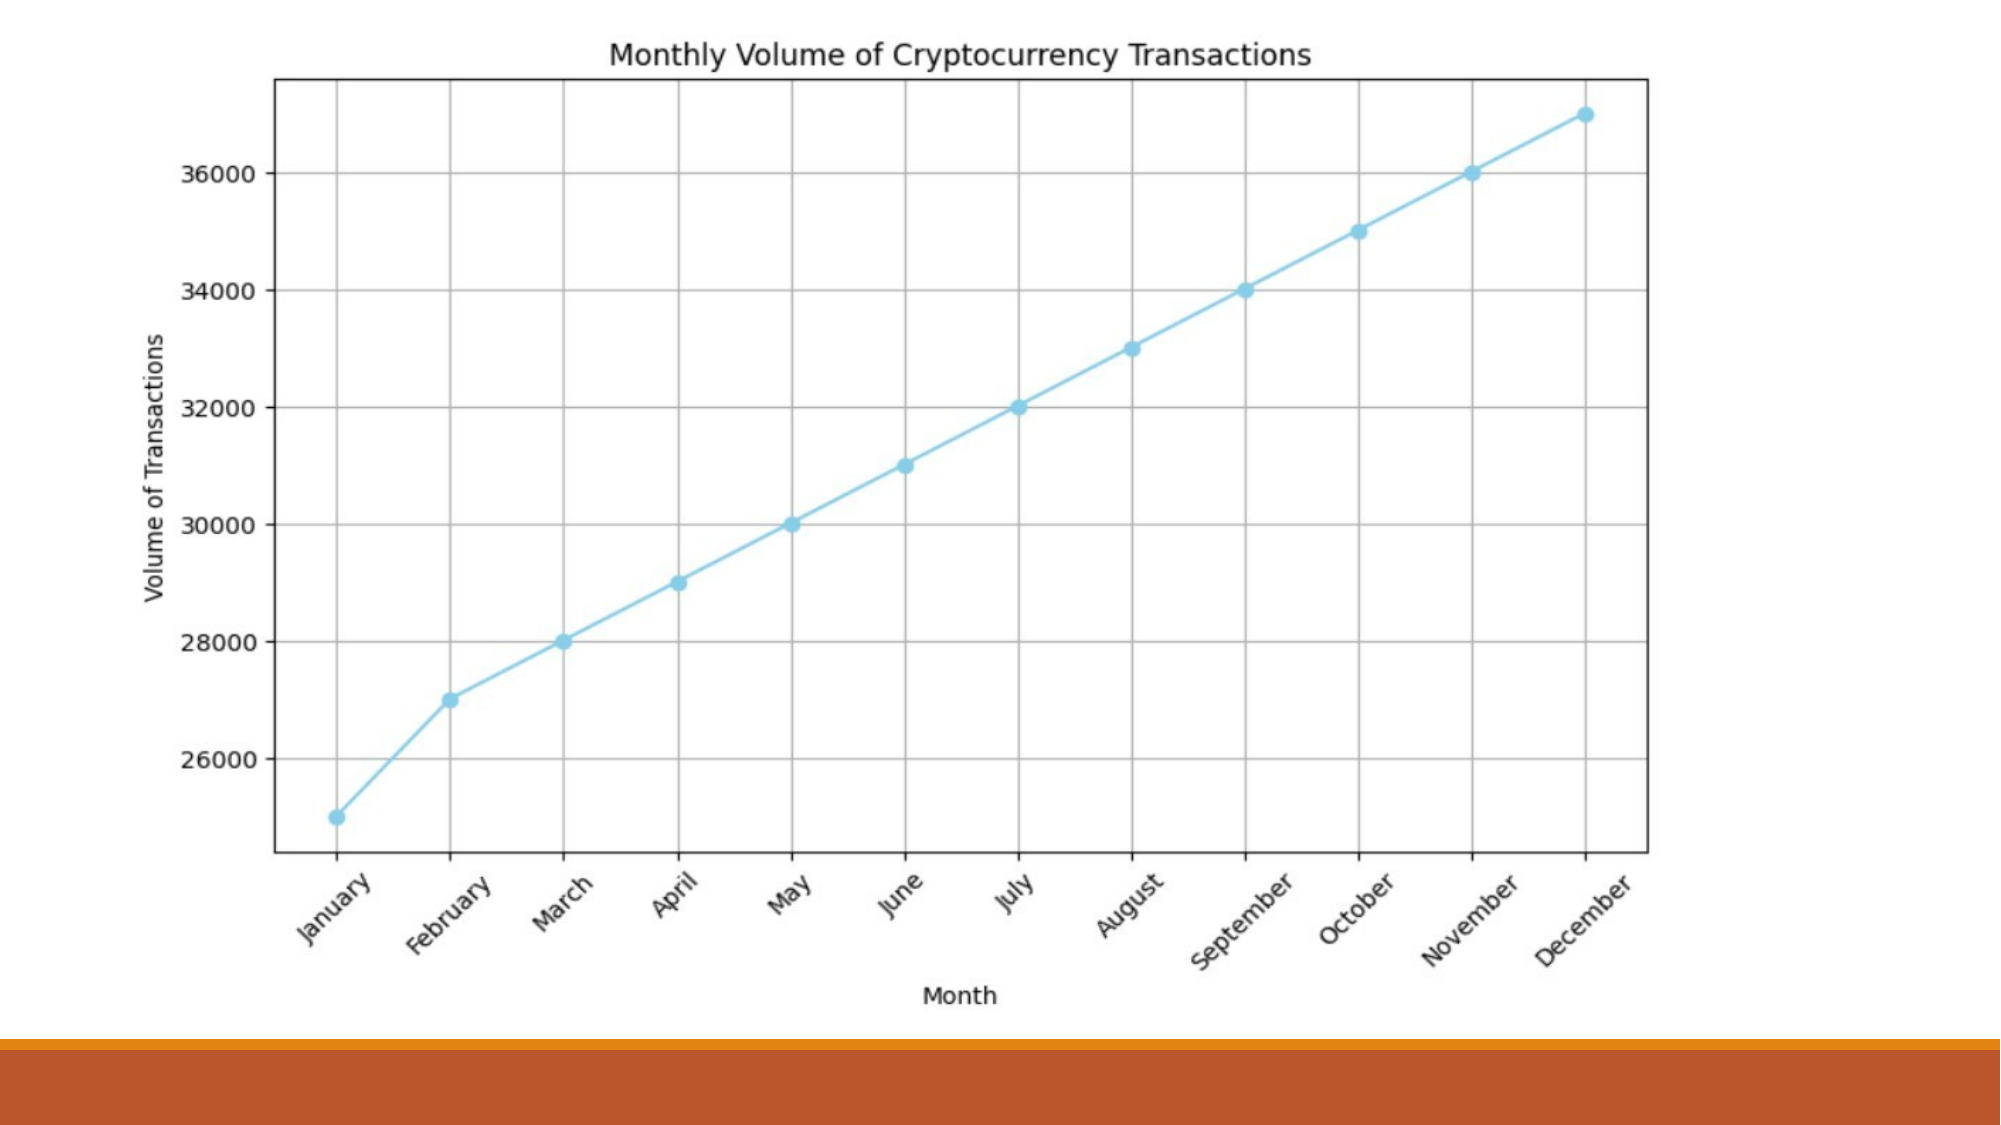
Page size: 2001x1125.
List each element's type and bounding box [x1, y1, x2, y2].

picture [62, 24, 1988, 1027]
